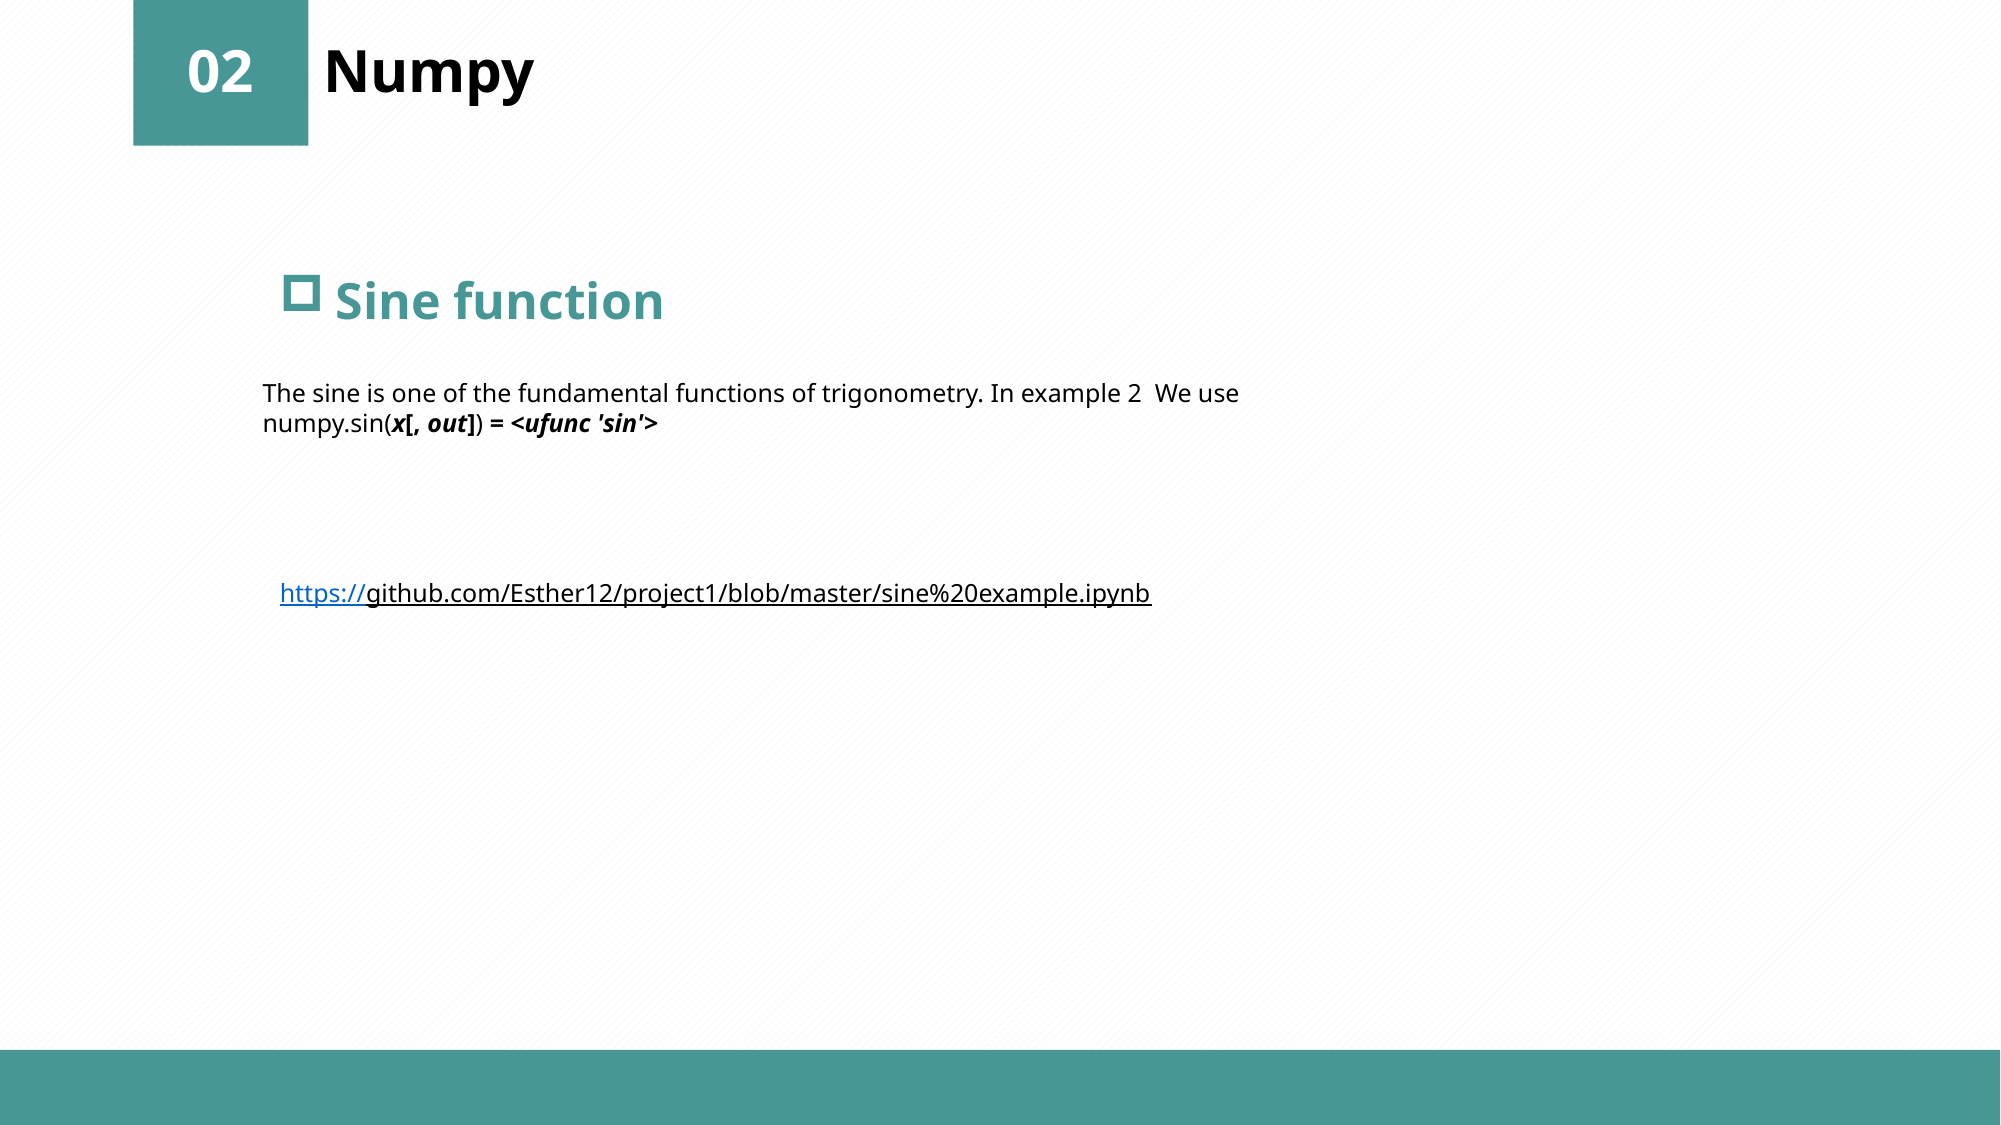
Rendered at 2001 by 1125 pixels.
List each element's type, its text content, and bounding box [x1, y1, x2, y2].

text_box Sine function [264, 261, 693, 337]
text_box https://github.com/Esther12/project1/blob/master/sine%20example.ipynb [265, 559, 1313, 619]
list 02 [133, 34, 308, 105]
text_box The sine is one of the fundamental functions of trigonometry. In example 2 We use numpy.sin(x[, out]) = <ufunc 'sin'> [247, 370, 1409, 497]
list Numpy [308, 34, 1087, 105]
